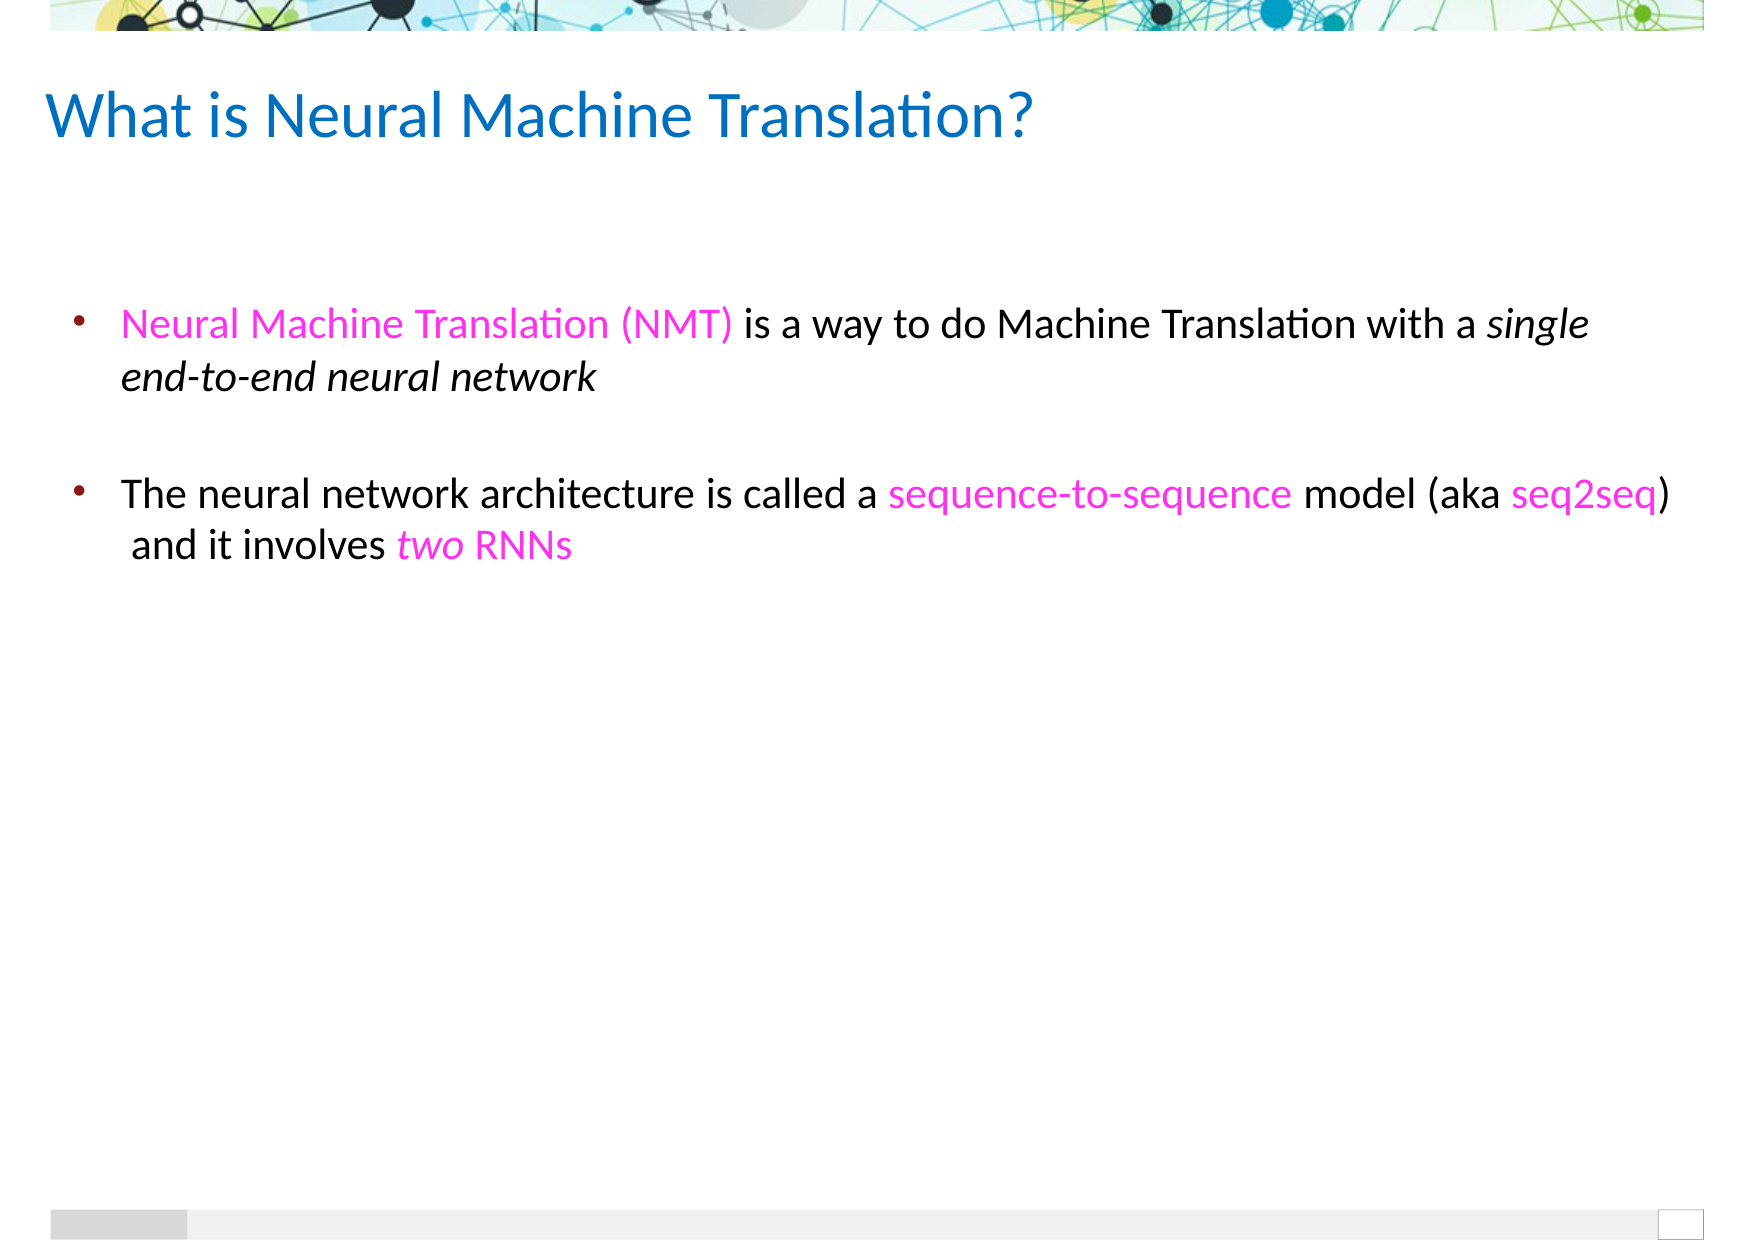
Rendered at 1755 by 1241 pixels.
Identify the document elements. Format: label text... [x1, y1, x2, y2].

picture [50, 0, 1704, 31]
text_box What is Neural Machine Translation? [43, 70, 1615, 151]
text_box Neural Machine Translation (NMT) is a way to do Machine Translation with a single end-to-end neural network The neural network architecture is called a sequence-to-sequence model (aka seq2seq) and it involves two RNNs [69, 292, 1676, 569]
